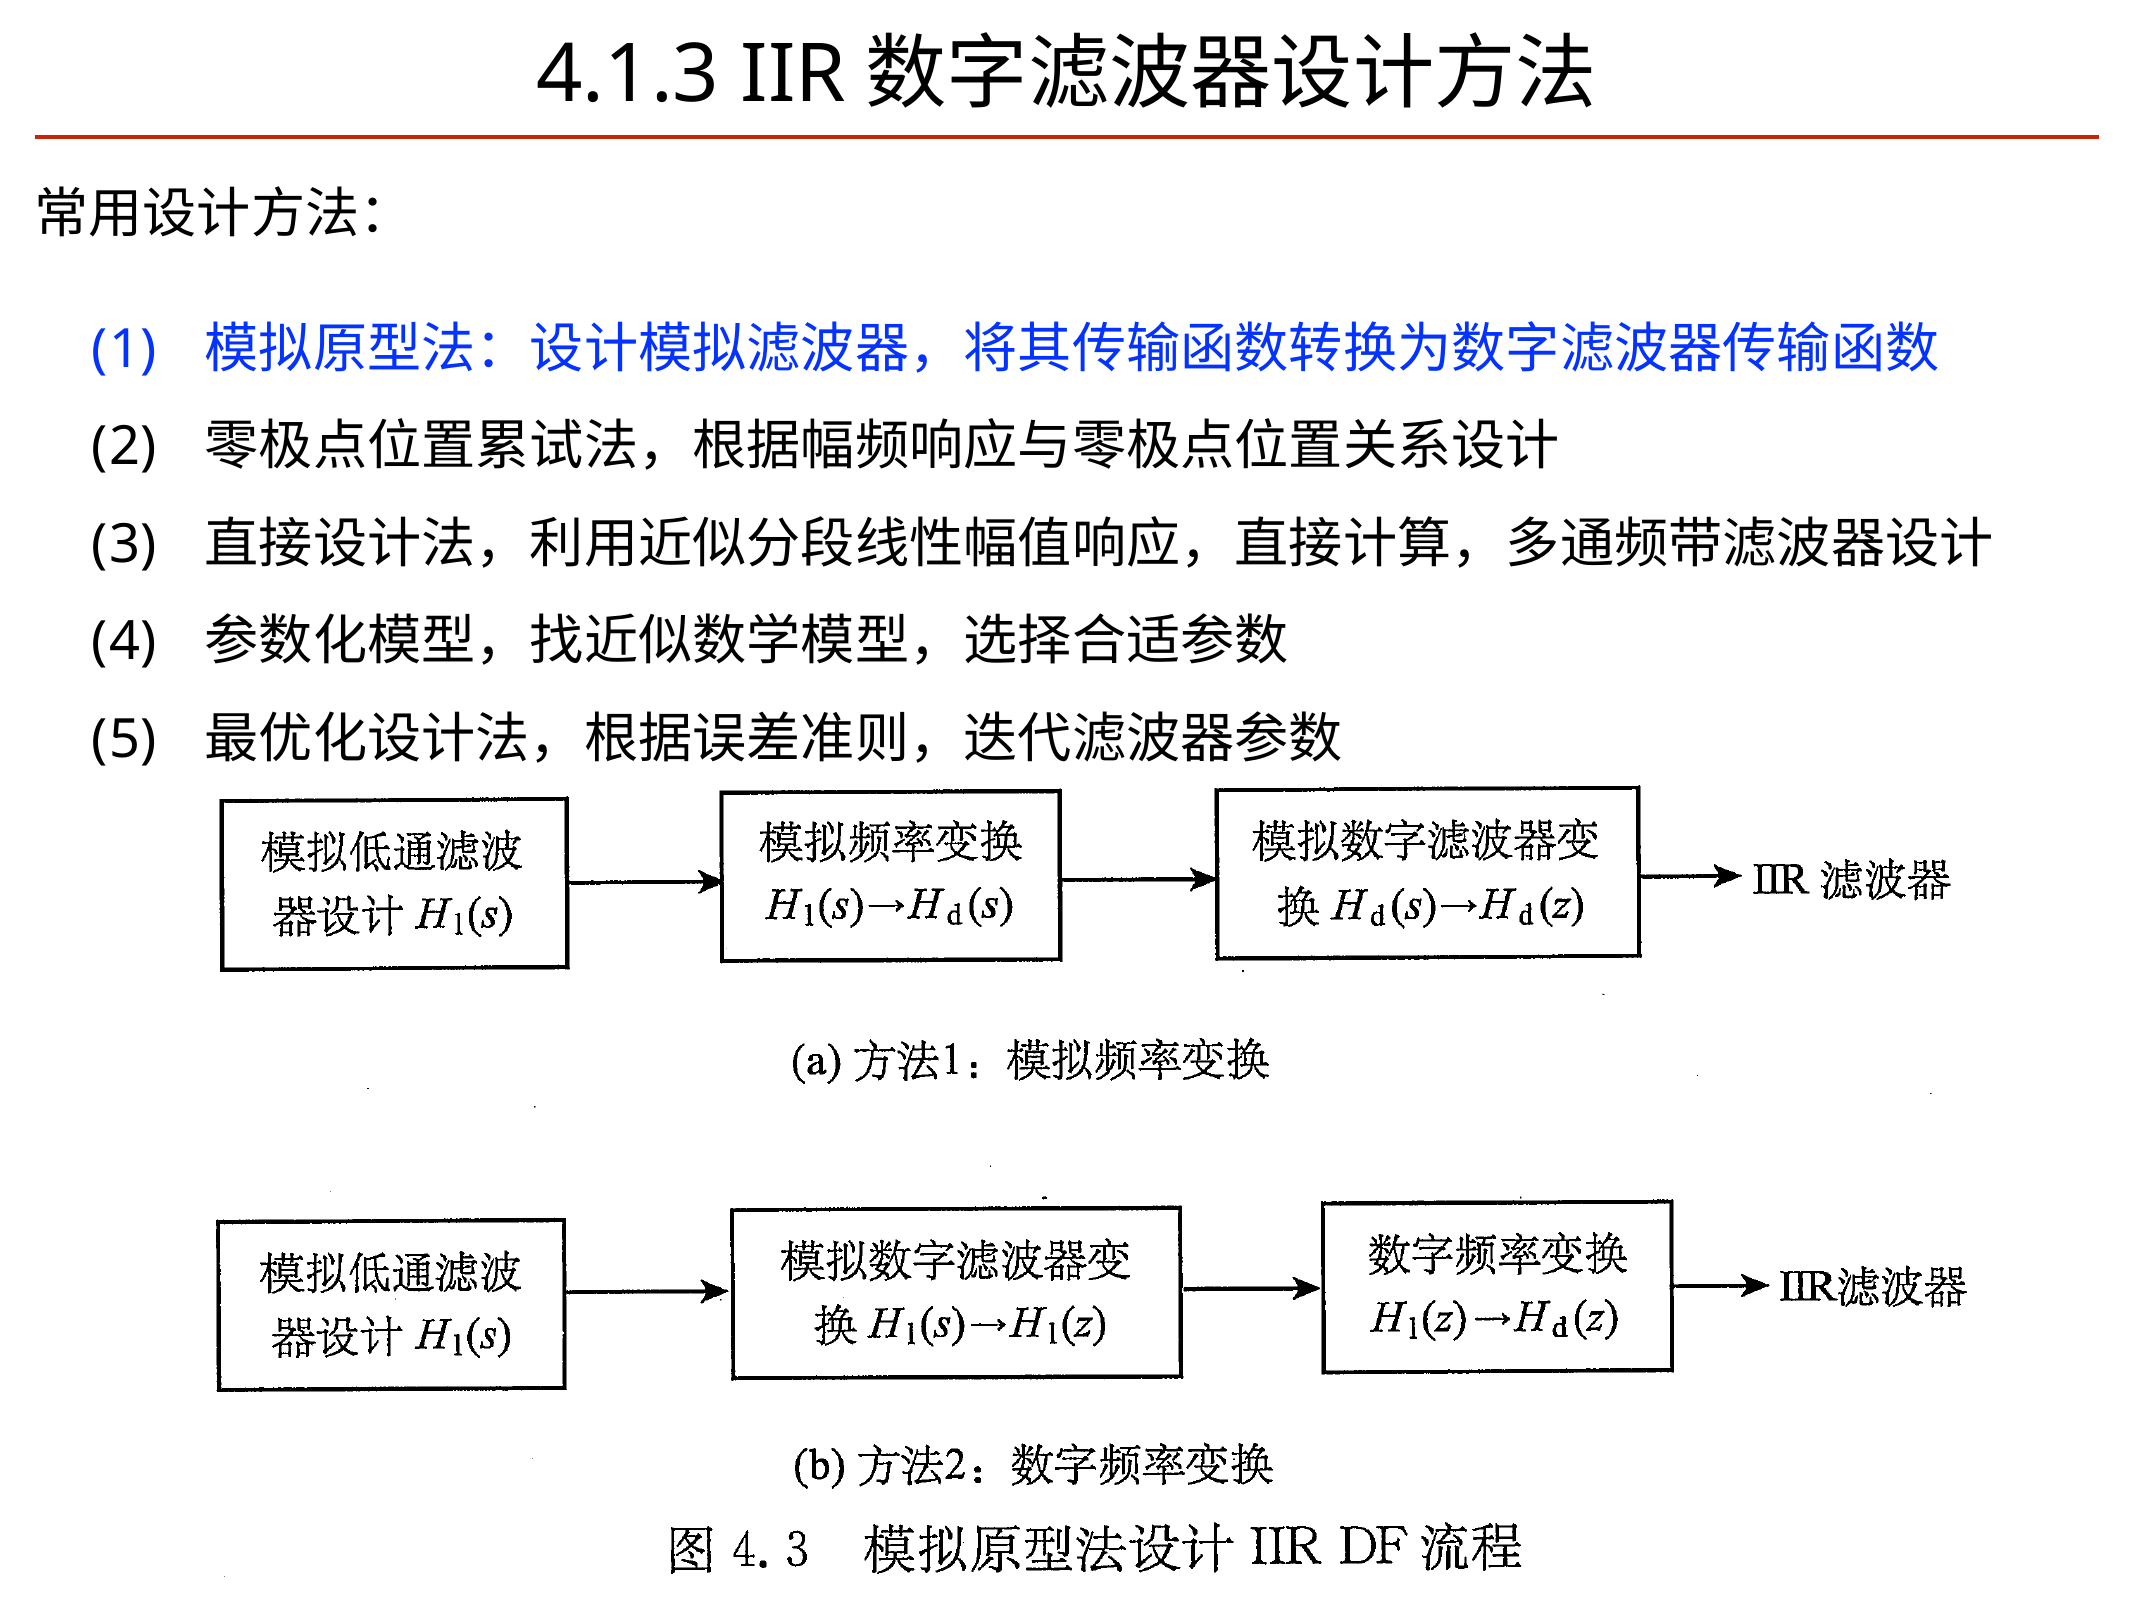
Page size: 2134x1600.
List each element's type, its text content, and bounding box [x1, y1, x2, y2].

picture [205, 779, 1982, 1588]
title 4.1.3 IIR数字滤波器设计方法 [155, 0, 1978, 140]
text_box 模拟原型法：设计模拟滤波器，将其传输函数转换为数字滤波器传输函数 零极点位置累试法，根据幅频响应与零极点位置关系设计 直接设计法，利用近似分段线性幅值响应，直接计算，多通频带滤波器设计 参数化模型，找近似数学模型，选择合适参数 最优化设计法，根据误差准则，迭代滤波器参数 [83, 272, 2004, 777]
text_box 常用设计方法： [25, 169, 423, 252]
